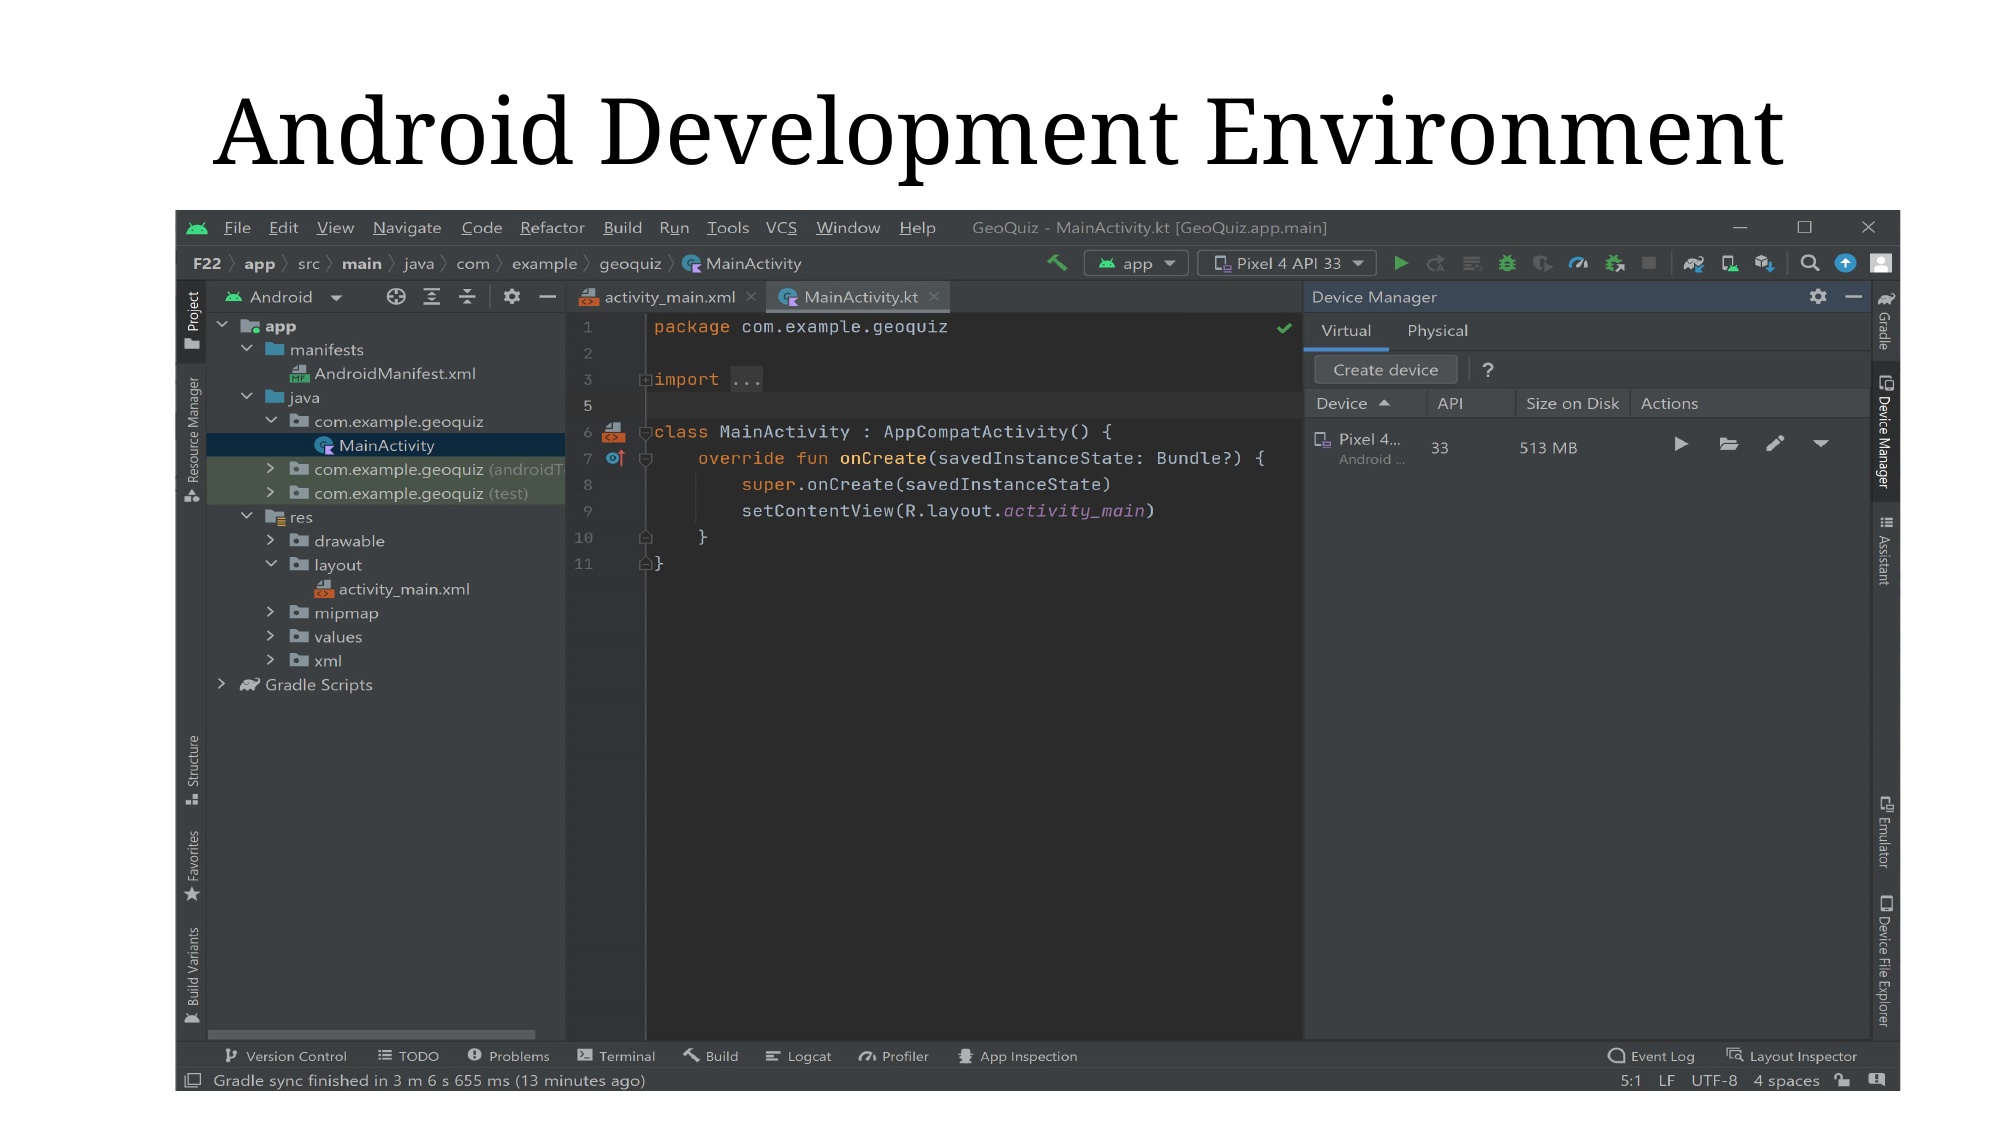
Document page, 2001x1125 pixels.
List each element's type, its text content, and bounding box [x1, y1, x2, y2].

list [175, 210, 1901, 1092]
title Android Development Environment [137, 59, 1863, 211]
